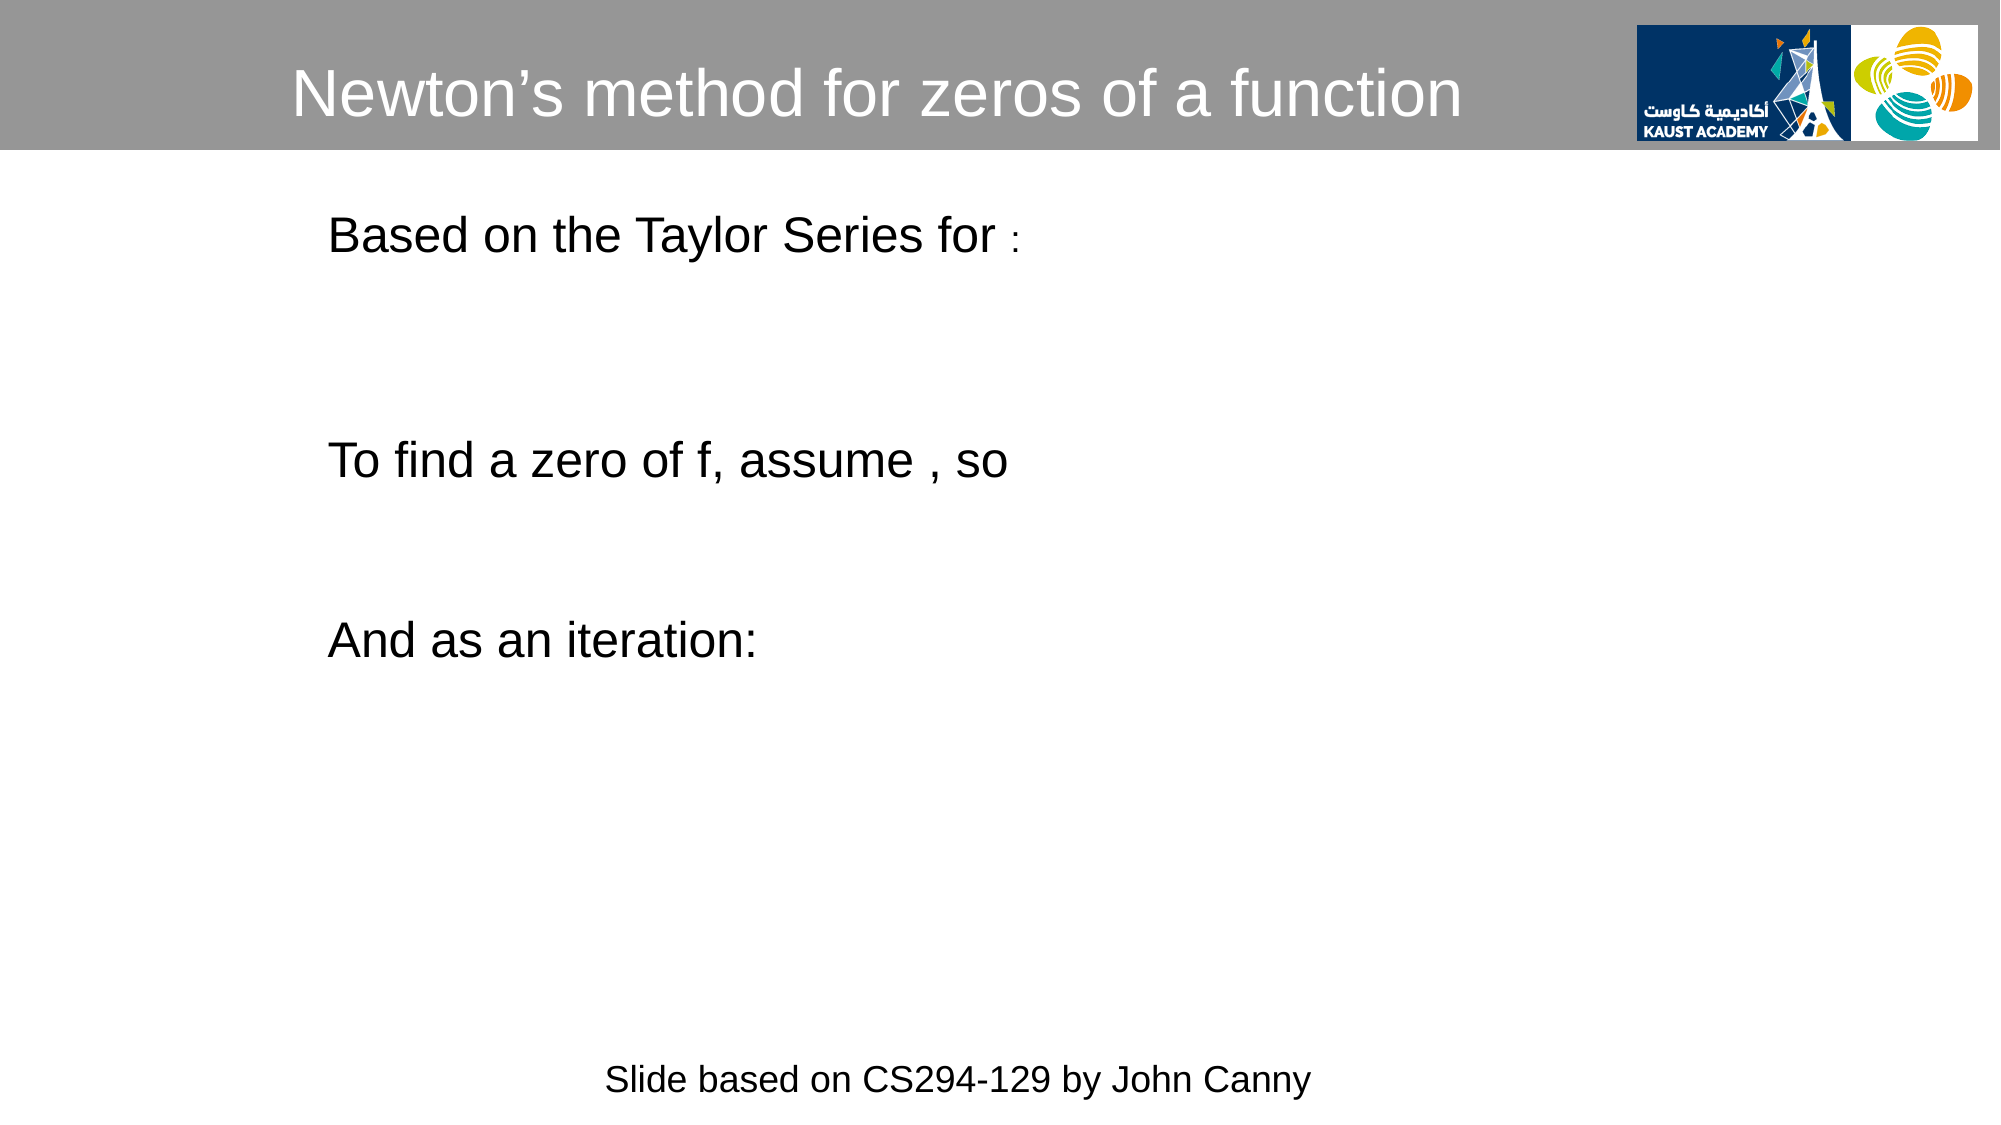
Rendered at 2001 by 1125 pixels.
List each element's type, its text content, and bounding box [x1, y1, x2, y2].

text_box Slide based on CS294-129 by John Canny [589, 1047, 1379, 1125]
text_box Newton’s method for zeros of a function [276, 34, 1724, 171]
picture [1637, 25, 1978, 141]
